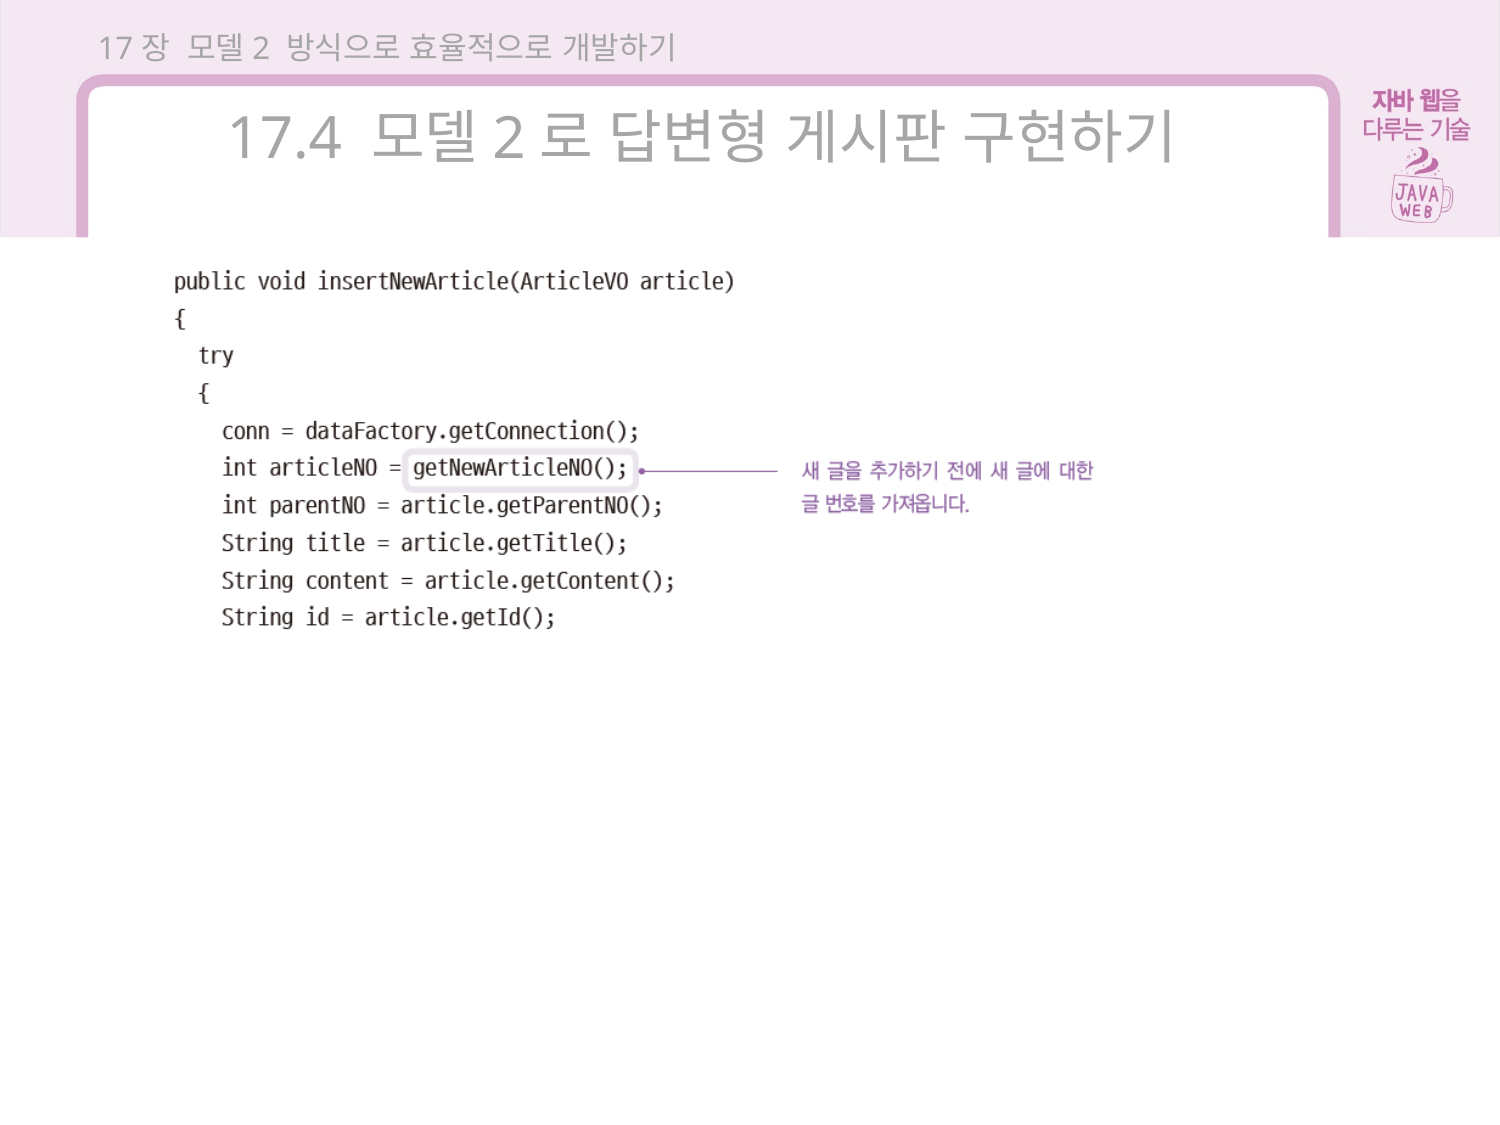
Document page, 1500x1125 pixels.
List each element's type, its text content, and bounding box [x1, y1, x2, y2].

text_box 17.4 모델2로 답변형 게시판 구현하기 [176, 92, 1227, 178]
picture [0, 0, 1500, 1125]
text_box 17장 모델2 방식으로 효율적으로 개발하기 [82, 0, 1133, 74]
